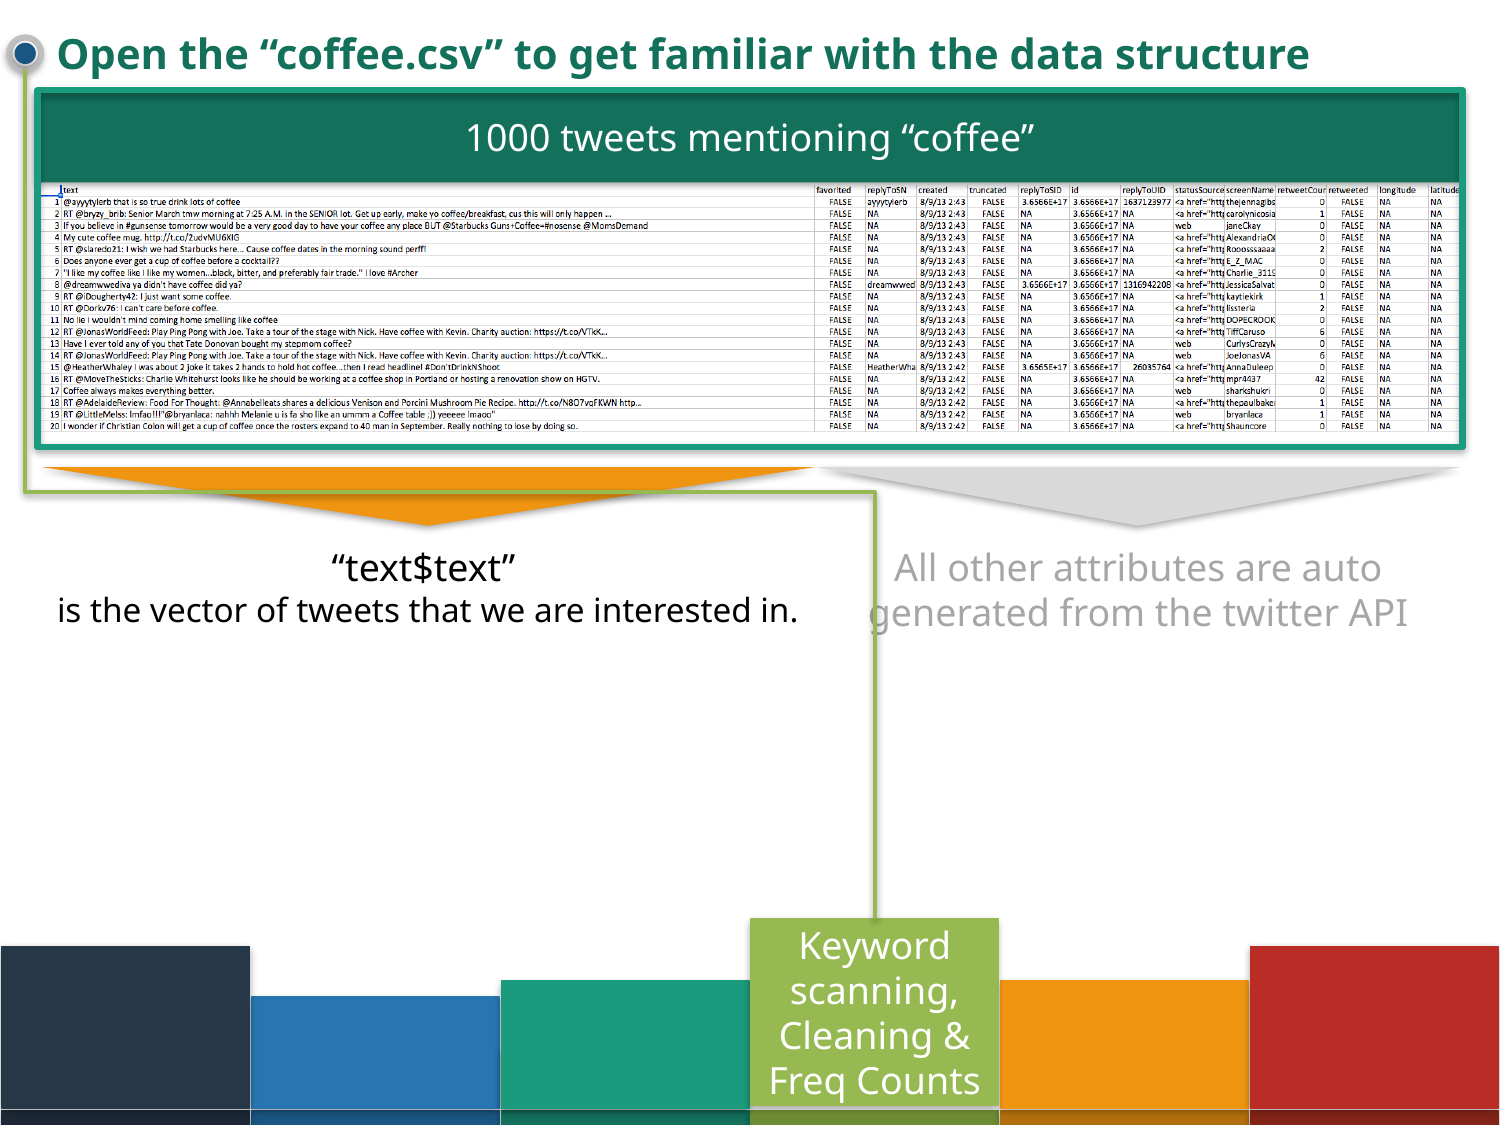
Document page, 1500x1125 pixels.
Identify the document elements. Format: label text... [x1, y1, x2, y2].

text_box [879, 466, 1462, 527]
picture [876, 185, 1463, 433]
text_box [24, 69, 876, 920]
text_box [501, 980, 746, 1109]
text_box [1250, 946, 1499, 1109]
text_box Keyword scanning, Cleaning & Freq Counts [750, 918, 999, 1106]
text_box [879, 89, 1463, 185]
title Open the “coffee.csv” to get familiar with the data structure [41, 16, 1463, 89]
text_box [1, 946, 250, 1109]
text_box [1002, 980, 1245, 1109]
text_box [879, 436, 1463, 448]
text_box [9, 37, 42, 70]
text_box [255, 996, 496, 1109]
text_box All other attributes are auto generated from the twitter API [883, 536, 1461, 642]
